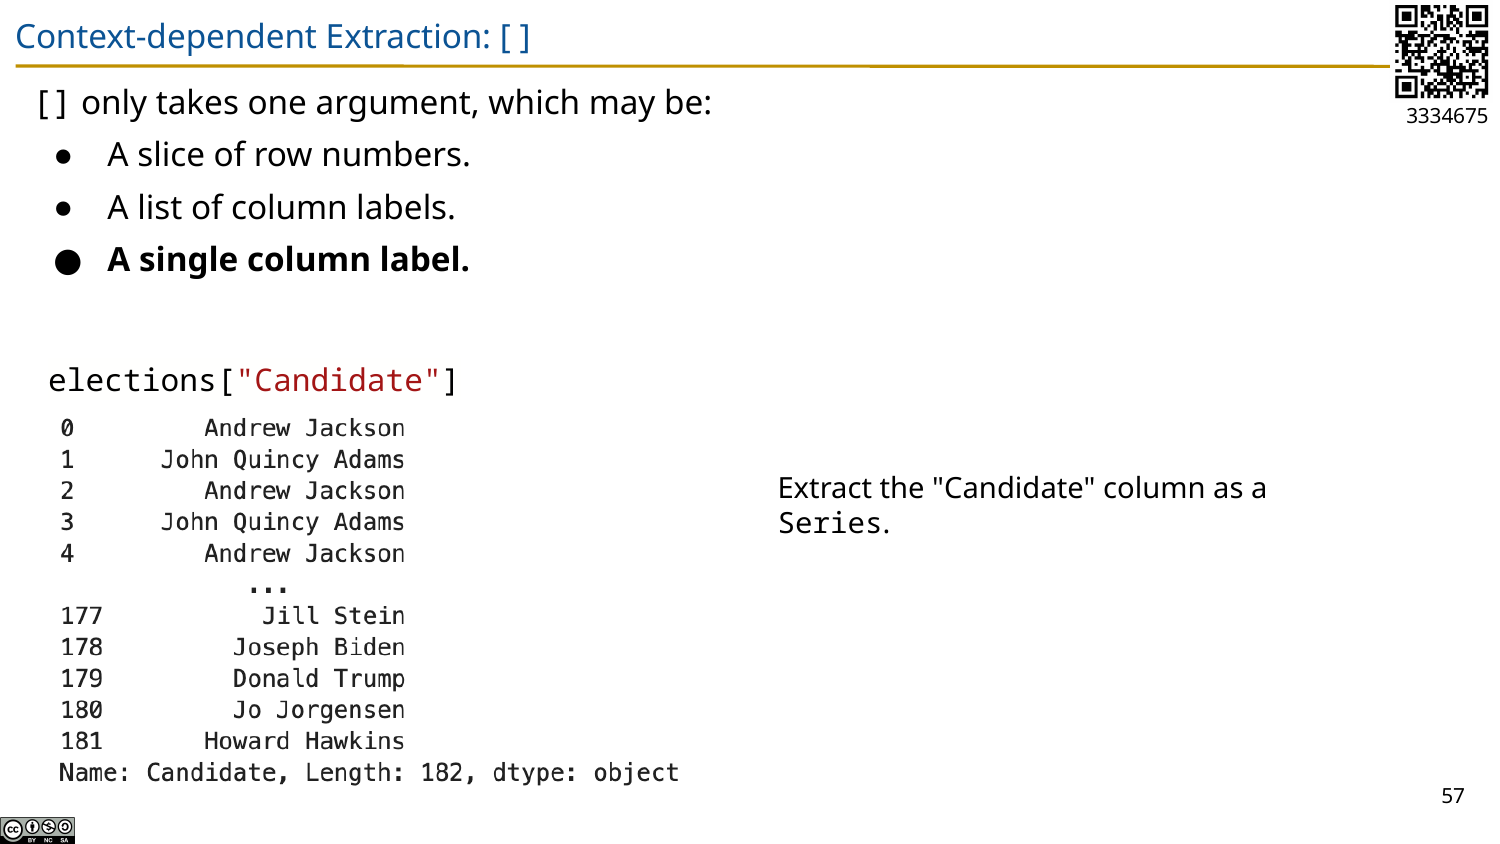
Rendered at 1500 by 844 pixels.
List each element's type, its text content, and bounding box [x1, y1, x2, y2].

picture [43, 399, 693, 794]
slide_number 57 [1389, 764, 1480, 830]
picture [1398, 0, 1493, 103]
text_box Extract the "Candidate" column as a Series. [762, 454, 1361, 555]
text_box elections["Candidate"] [33, 332, 1116, 413]
list [] only takes one argument, which may be: A slice of row numbers. A list of column labels. A single column label. [17, 65, 1416, 361]
title Context-dependent Extraction: [ ] [0, 0, 1398, 65]
picture [0, 817, 75, 844]
